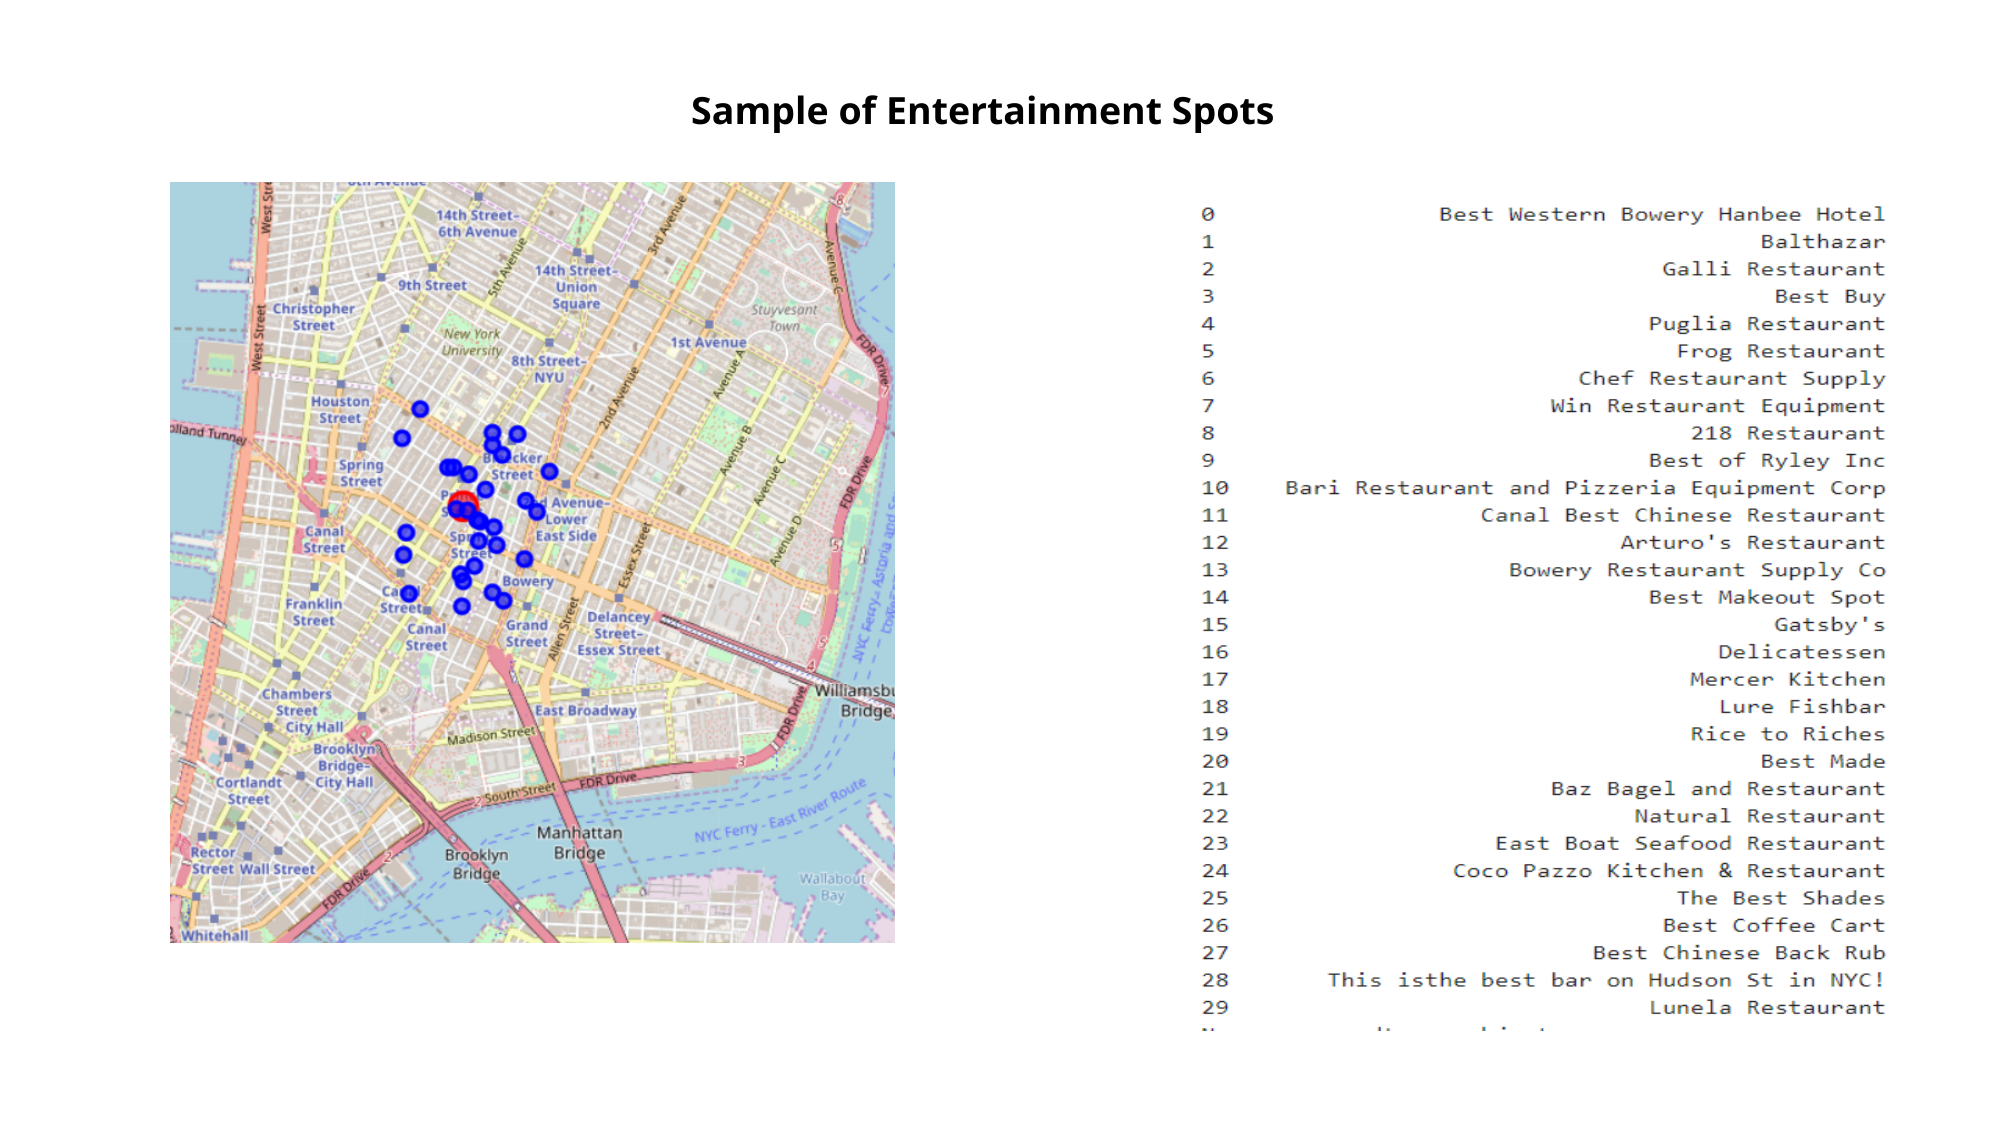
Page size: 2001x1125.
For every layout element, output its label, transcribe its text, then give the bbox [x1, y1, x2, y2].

text_box Sample of Entertainment Spots [425, 79, 1541, 140]
picture [170, 182, 895, 943]
picture [1189, 200, 1966, 1031]
